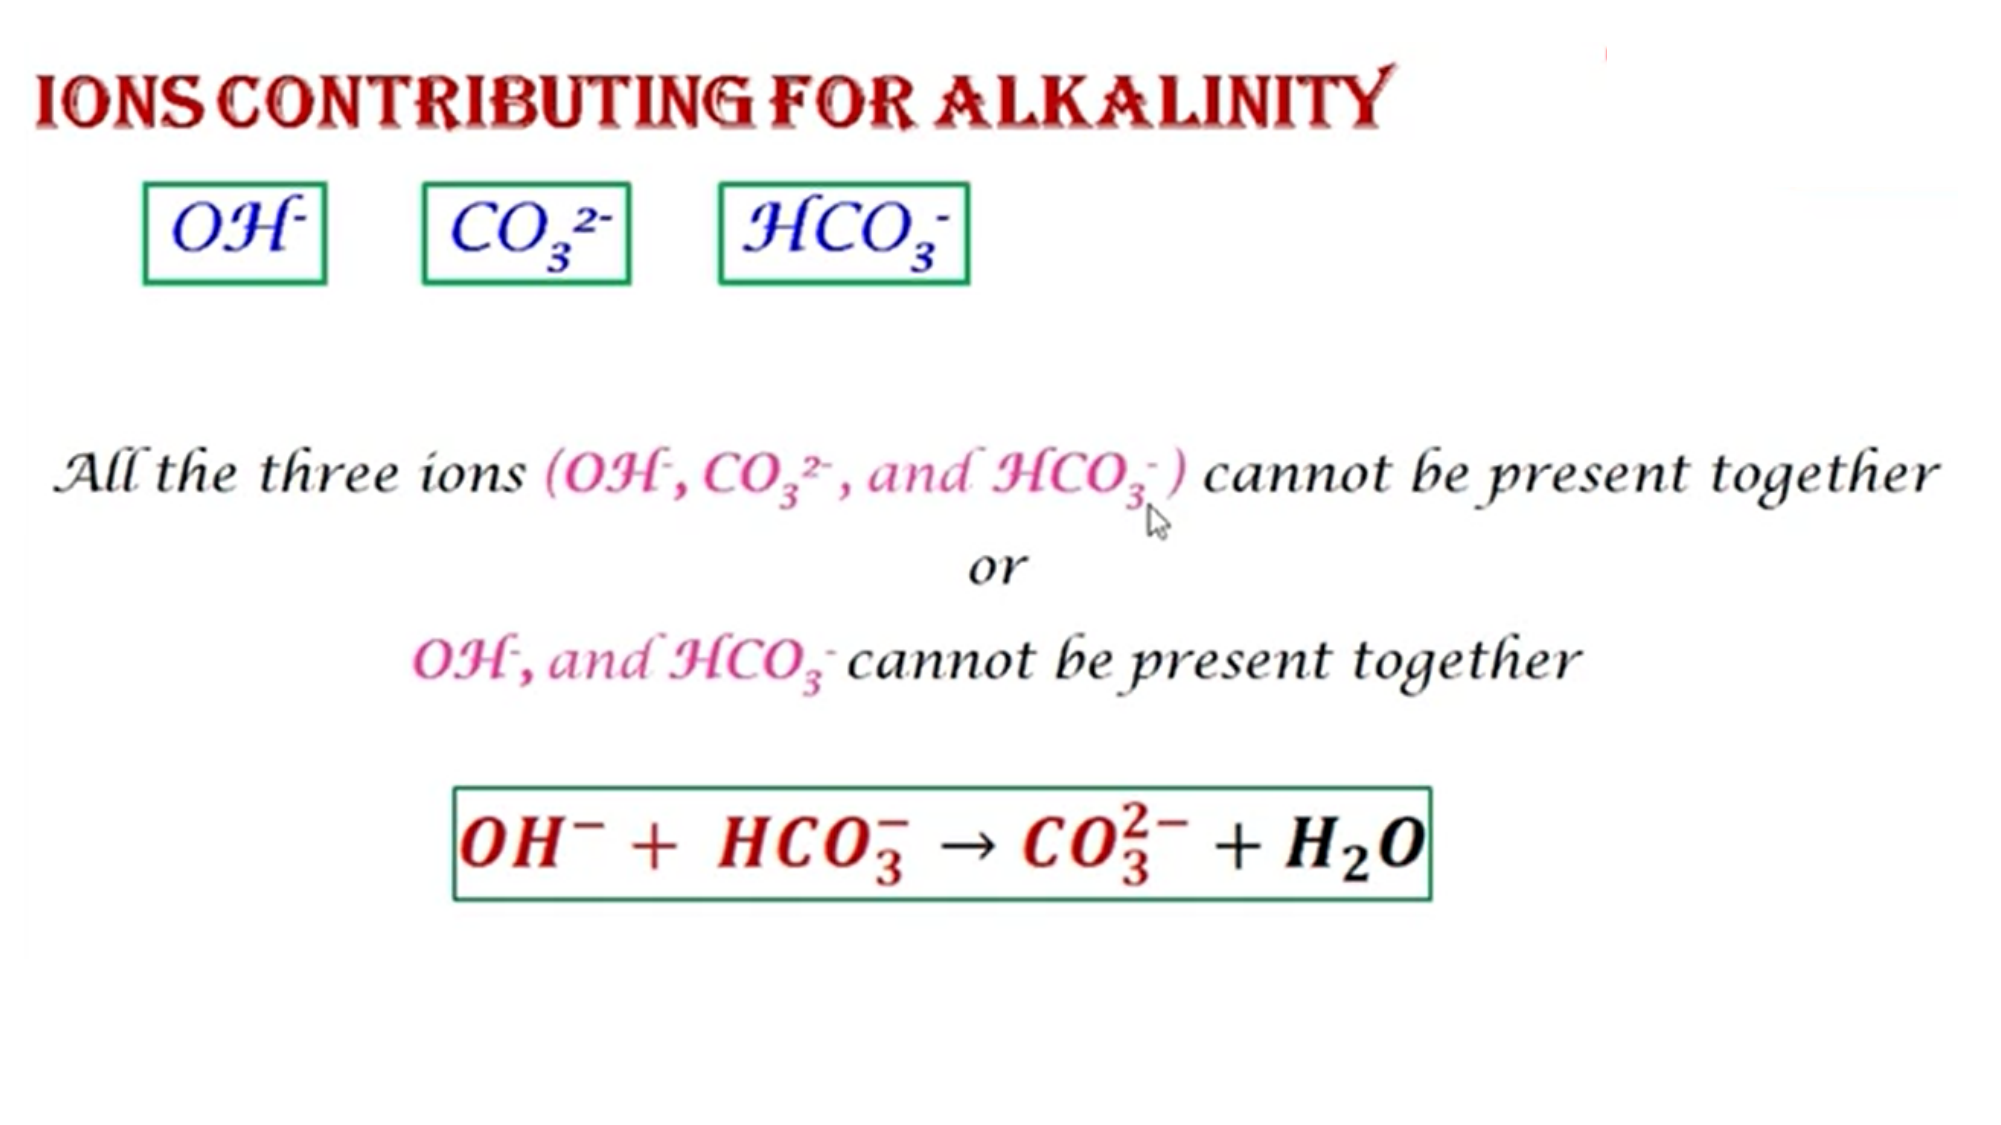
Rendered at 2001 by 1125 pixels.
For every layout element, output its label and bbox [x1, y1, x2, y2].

text_box [24, 27, 1984, 959]
